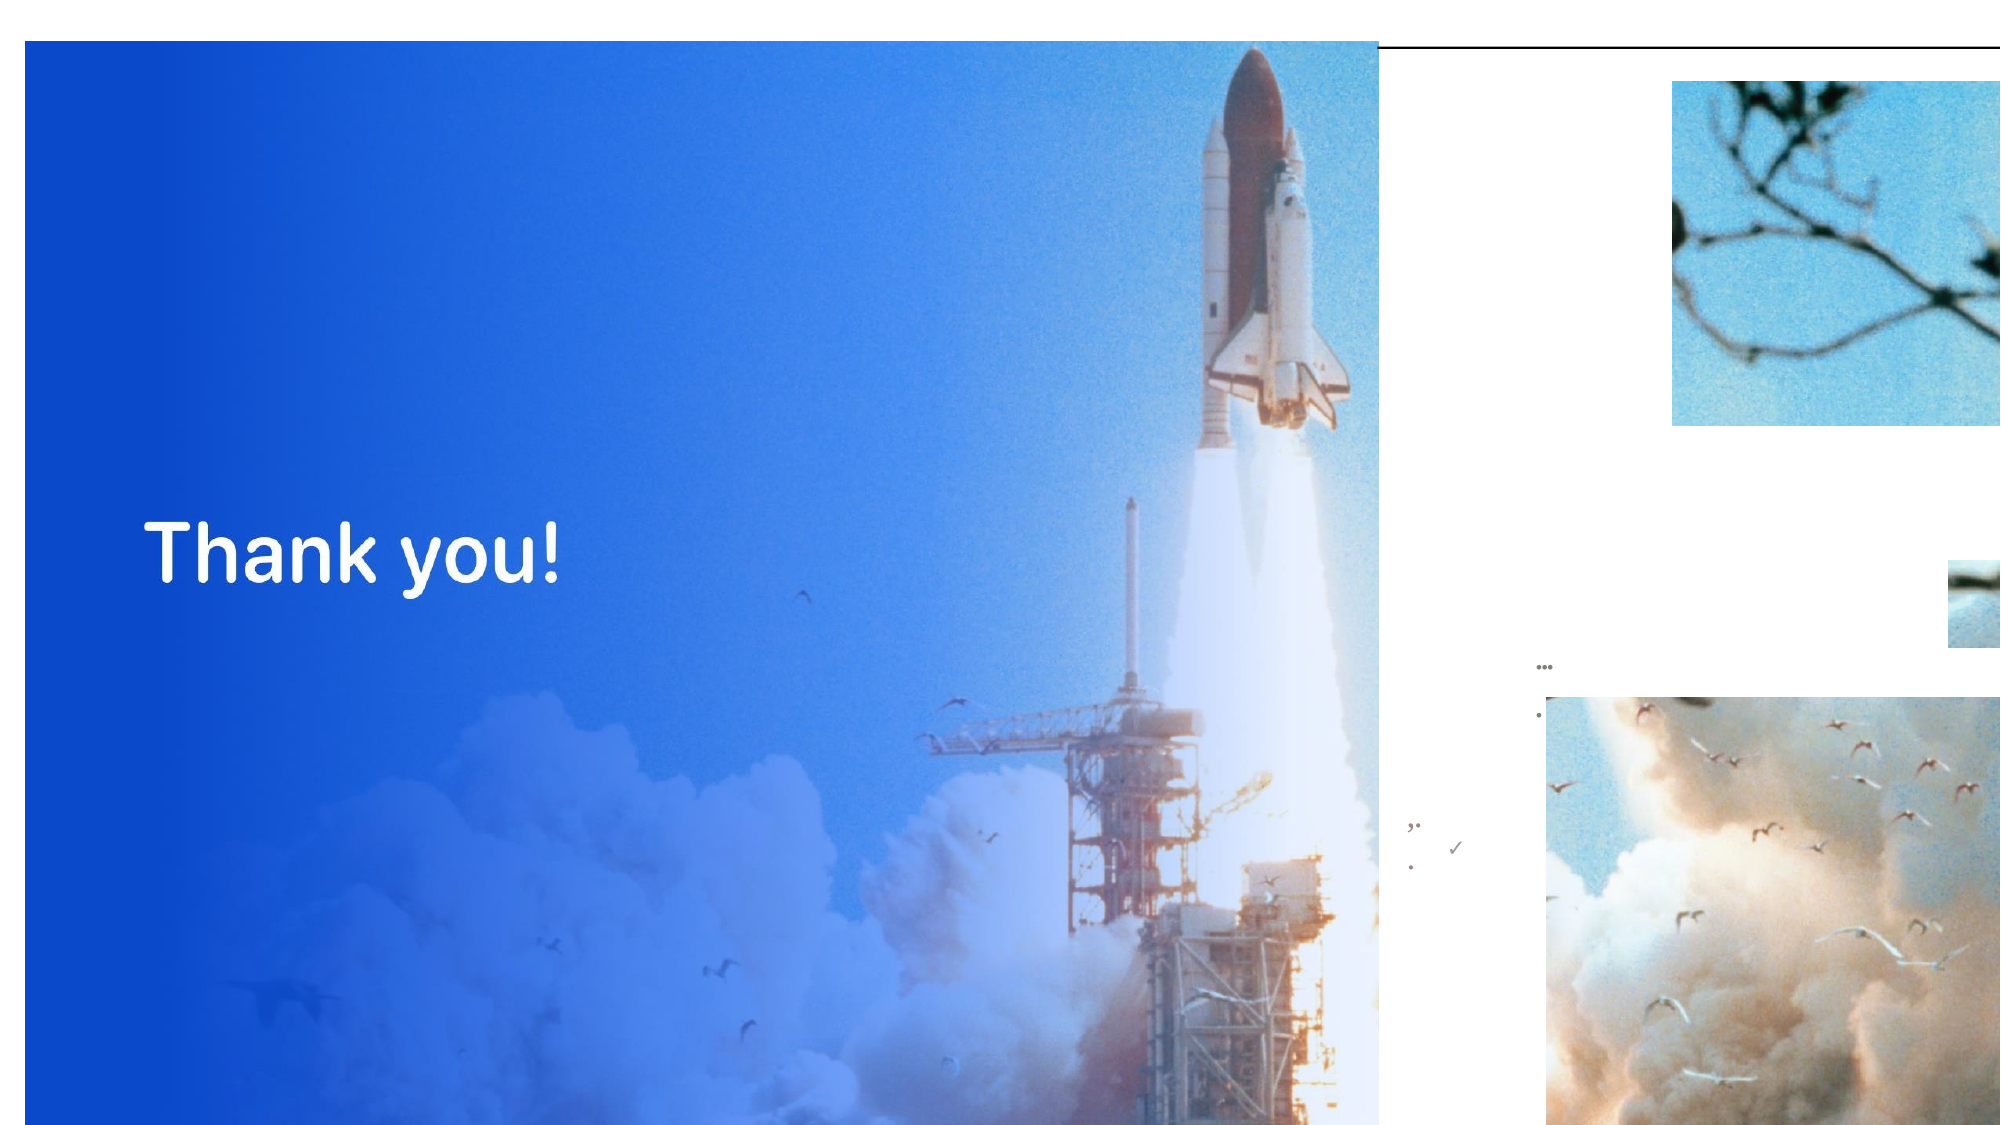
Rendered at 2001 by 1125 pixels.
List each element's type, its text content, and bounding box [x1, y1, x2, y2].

picture [25, 41, 1379, 1125]
text_box .... [1532, 628, 1558, 726]
picture [1546, 696, 2000, 1125]
picture [1671, 81, 2000, 426]
text_box ✓ [1444, 831, 1462, 861]
text_box ,.. [1404, 789, 1430, 877]
picture [1948, 559, 2000, 648]
